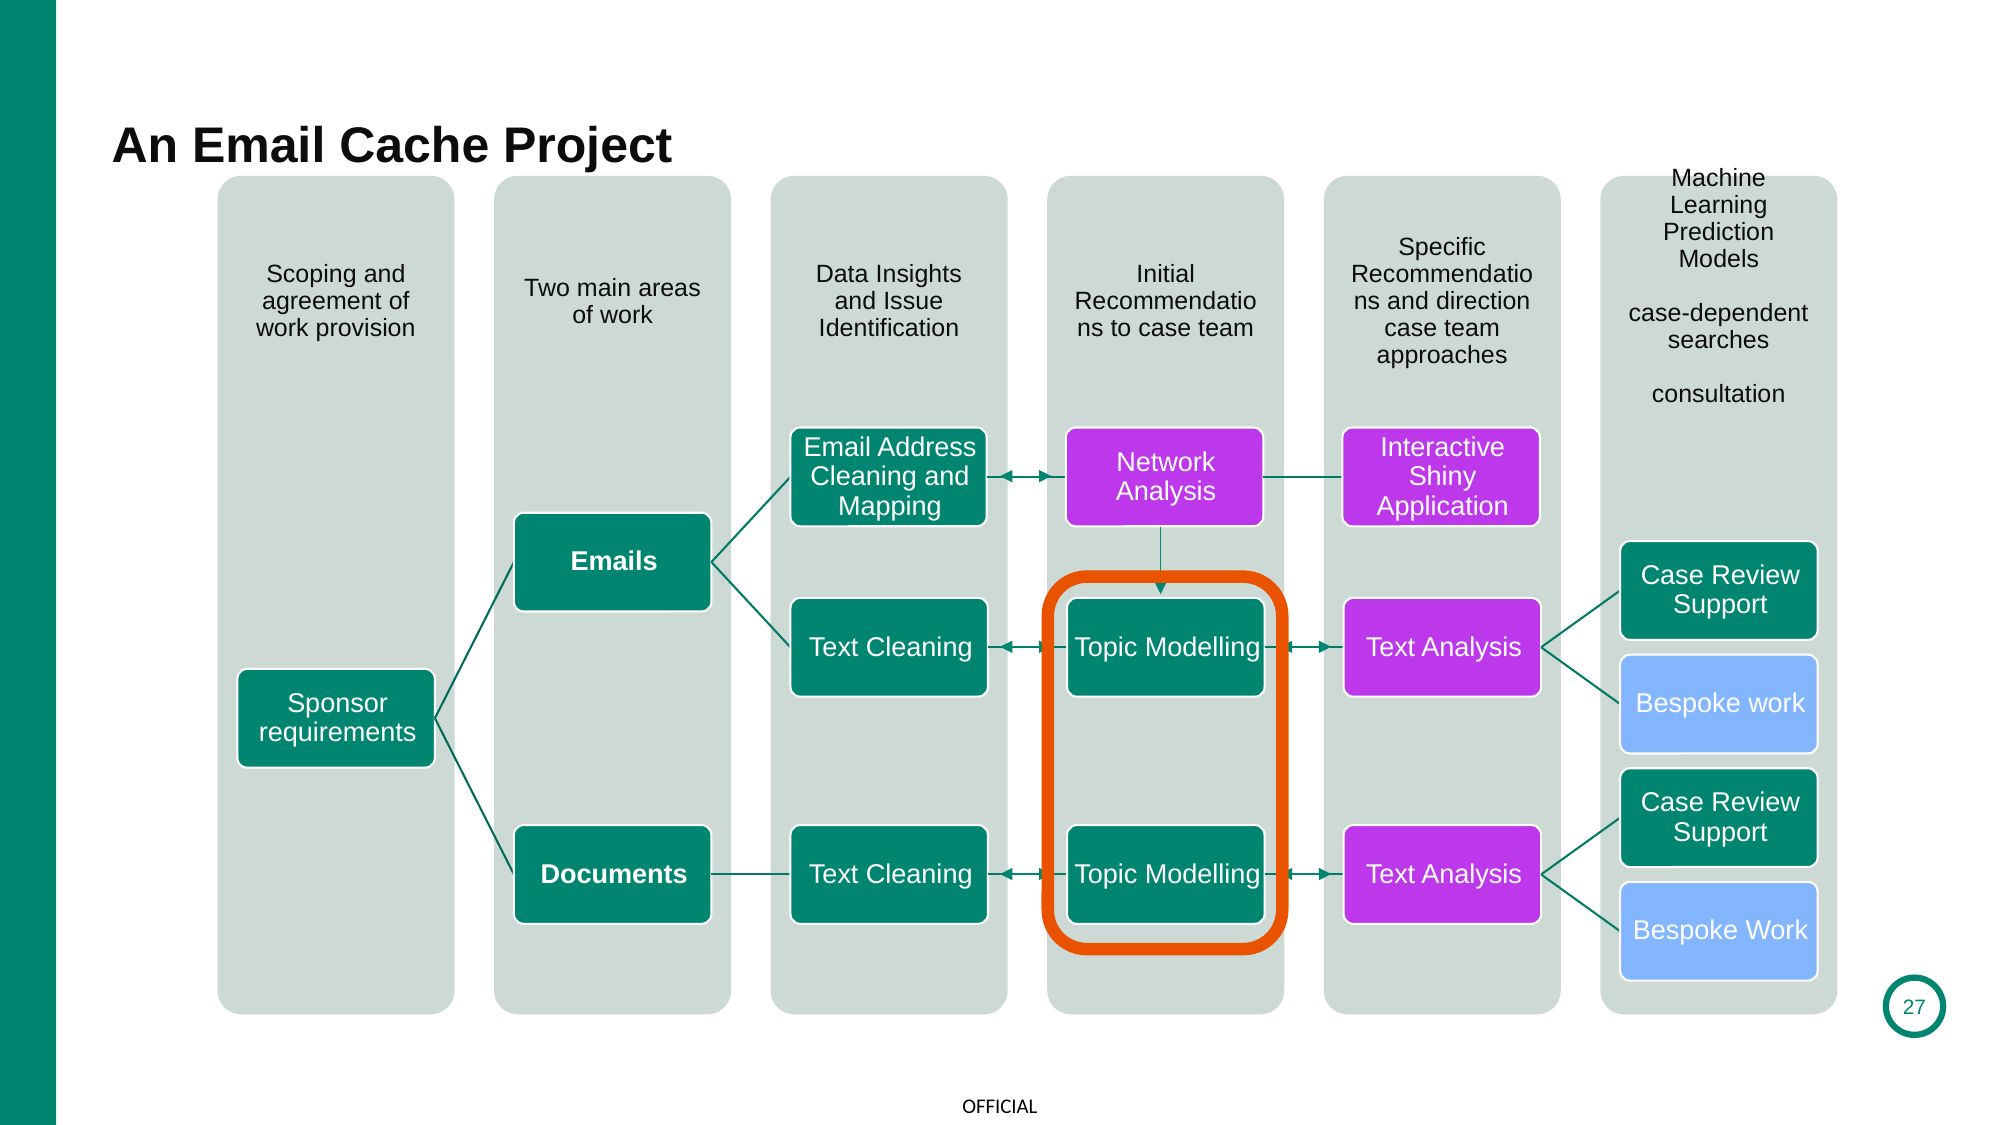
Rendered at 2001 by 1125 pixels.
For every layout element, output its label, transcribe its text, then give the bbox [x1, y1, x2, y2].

title An Email Cache Project [111, 112, 1128, 174]
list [111, 175, 1944, 1015]
slide_number 27 [1883, 994, 1947, 1039]
